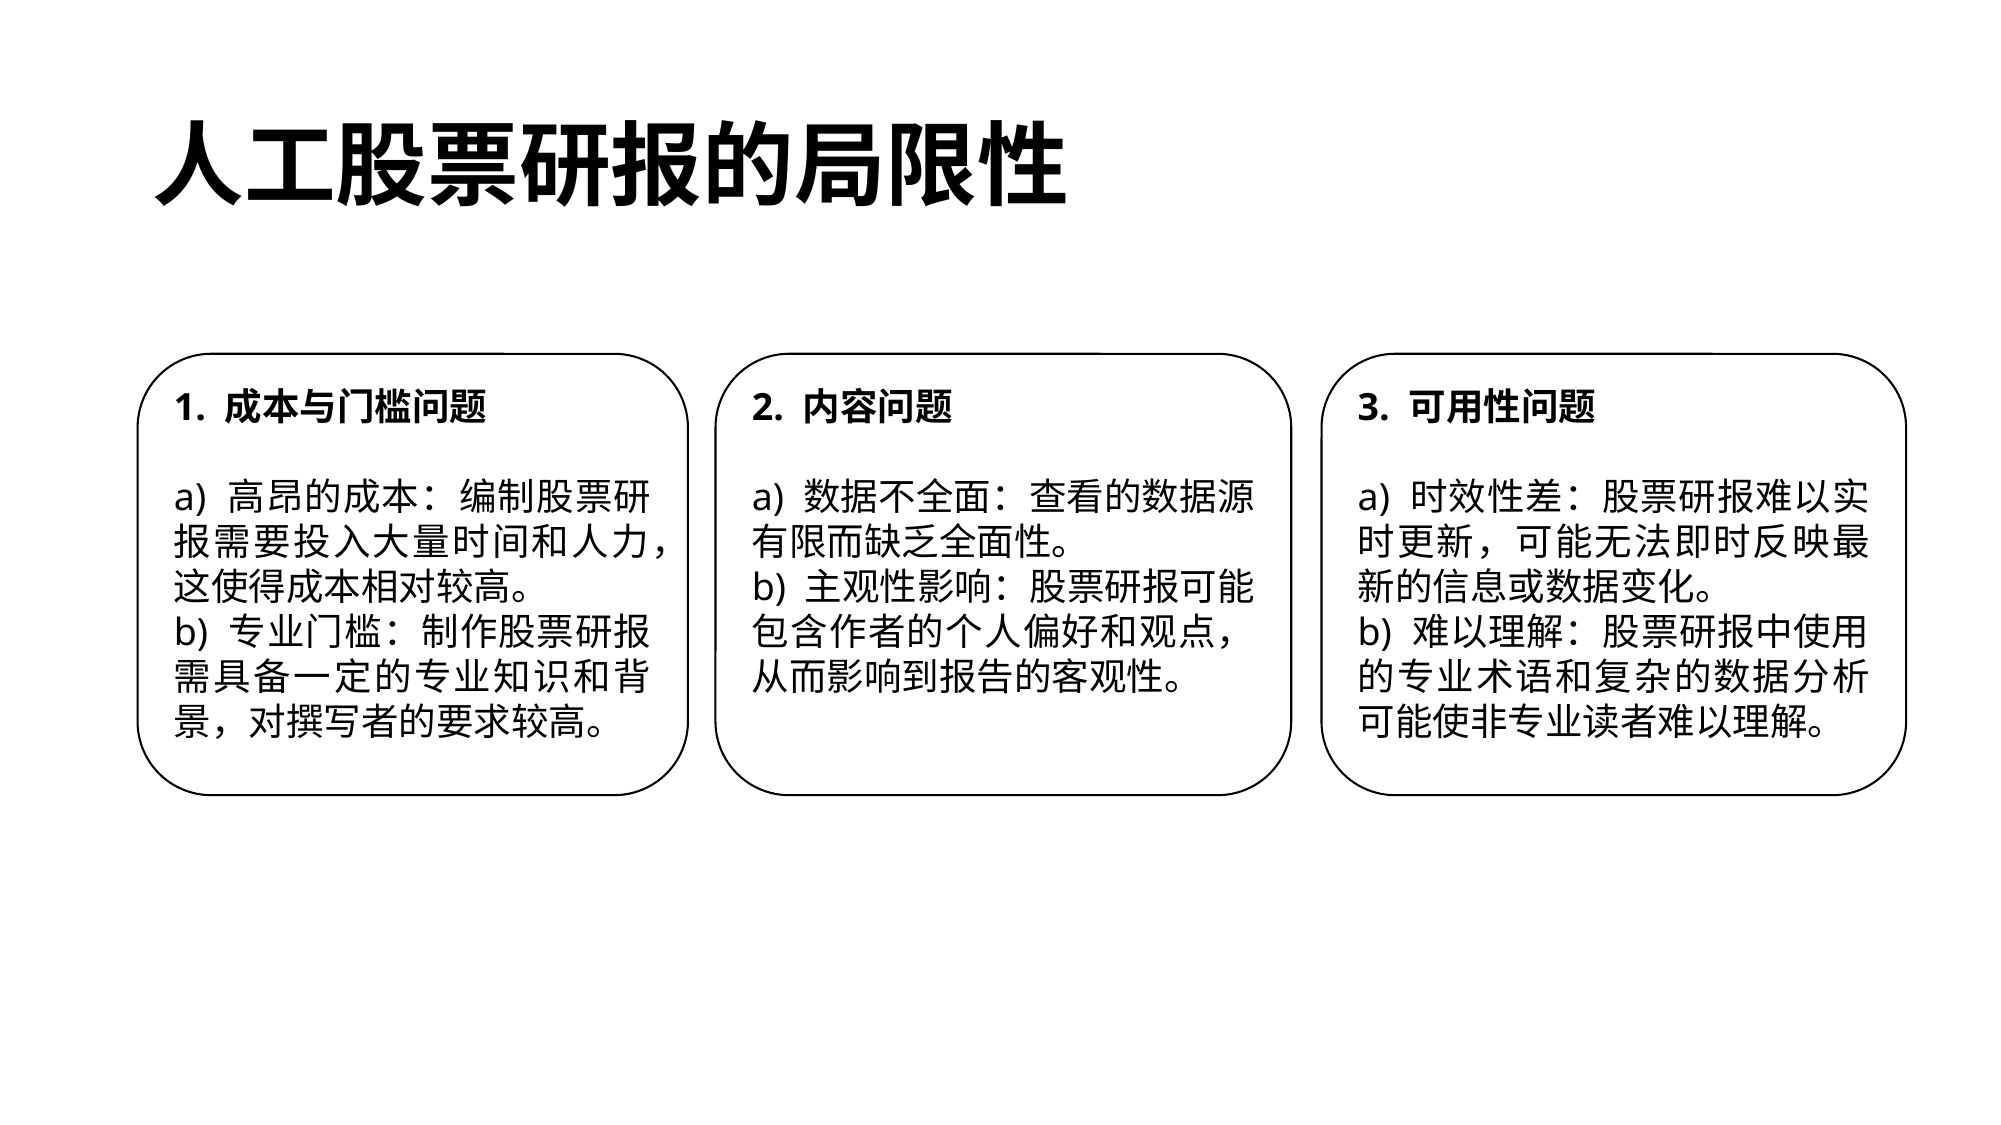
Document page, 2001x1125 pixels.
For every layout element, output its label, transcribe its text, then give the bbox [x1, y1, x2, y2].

text_box 3. 可用性问题 a) 时效性差：股票研报难以实时更新，可能无法即时反映最新的信息或数据变化。 b) 难以理解：股票研报中使用的专业术语和复杂的数据分析可能使非专业读者难以理解。 [1320, 352, 1908, 797]
text_box 2. 内容问题 a) 数据不全面：查看的数据源有限而缺乏全面性。 b) 主观性影响：股票研报可能包含作者的个人偏好和观点，从而影响到报告的客观性。 [714, 352, 1293, 797]
text_box 1. 成本与门槛问题 a) 高昂的成本：编制股票研报需要投入大量时间和人力，这使得成本相对较高。 b) 专业门槛：制作股票研报需具备一定的专业知识和背景，对撰写者的要求较高。 [136, 352, 689, 797]
title 人工股票研报的局限性 [137, 59, 1863, 278]
